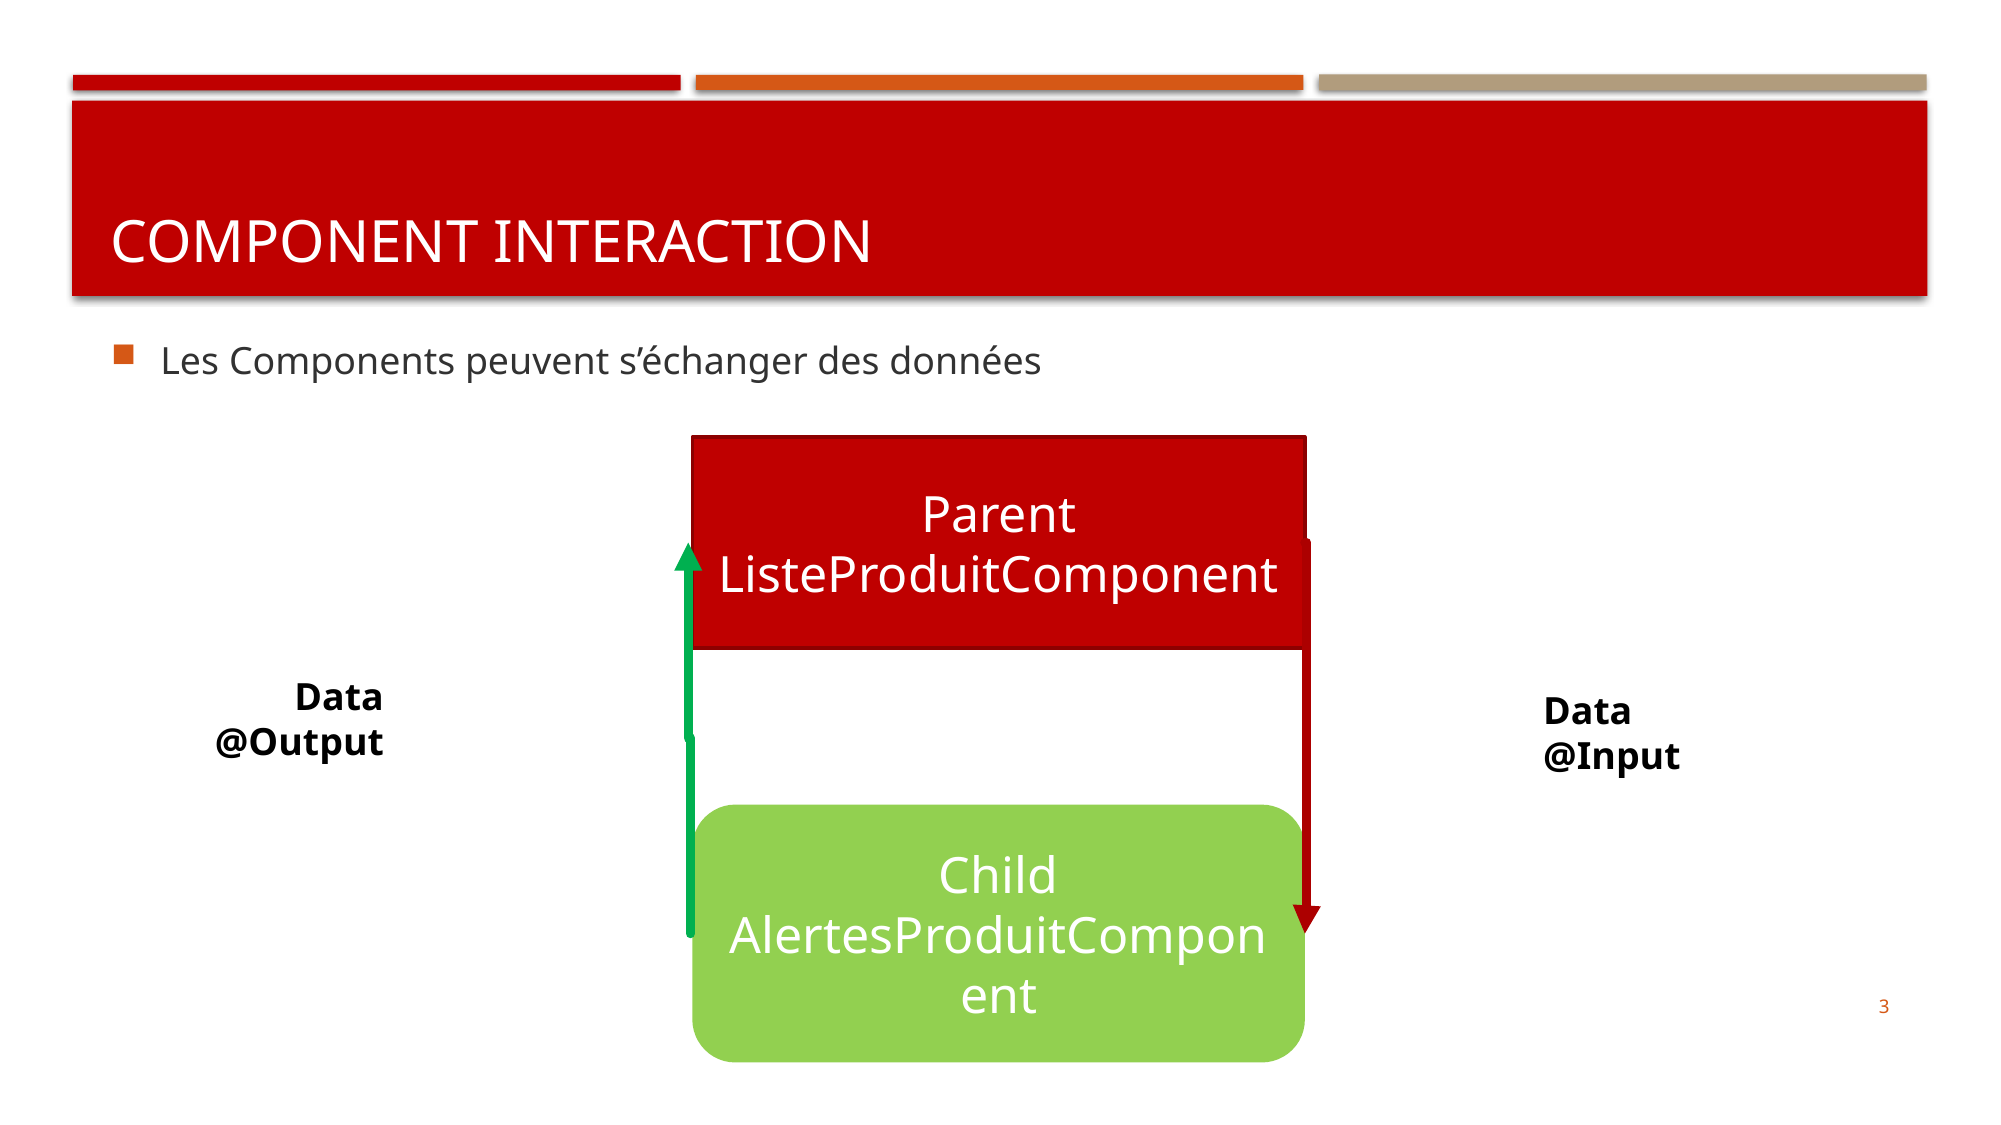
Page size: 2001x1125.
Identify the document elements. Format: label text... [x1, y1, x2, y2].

text_box Data @Input [1528, 679, 1744, 785]
text_box Parent ListeProduitComponent [691, 435, 1307, 650]
text_box Data @Output [160, 665, 399, 771]
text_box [687, 542, 691, 935]
list Les Components peuvent s’échanger des données [95, 312, 1905, 407]
title Component Interaction [95, 115, 1905, 282]
slide_number 3 [1732, 977, 1905, 1037]
text_box Child AlertesProduitComponent [690, 802, 1307, 1065]
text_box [1304, 542, 1308, 935]
